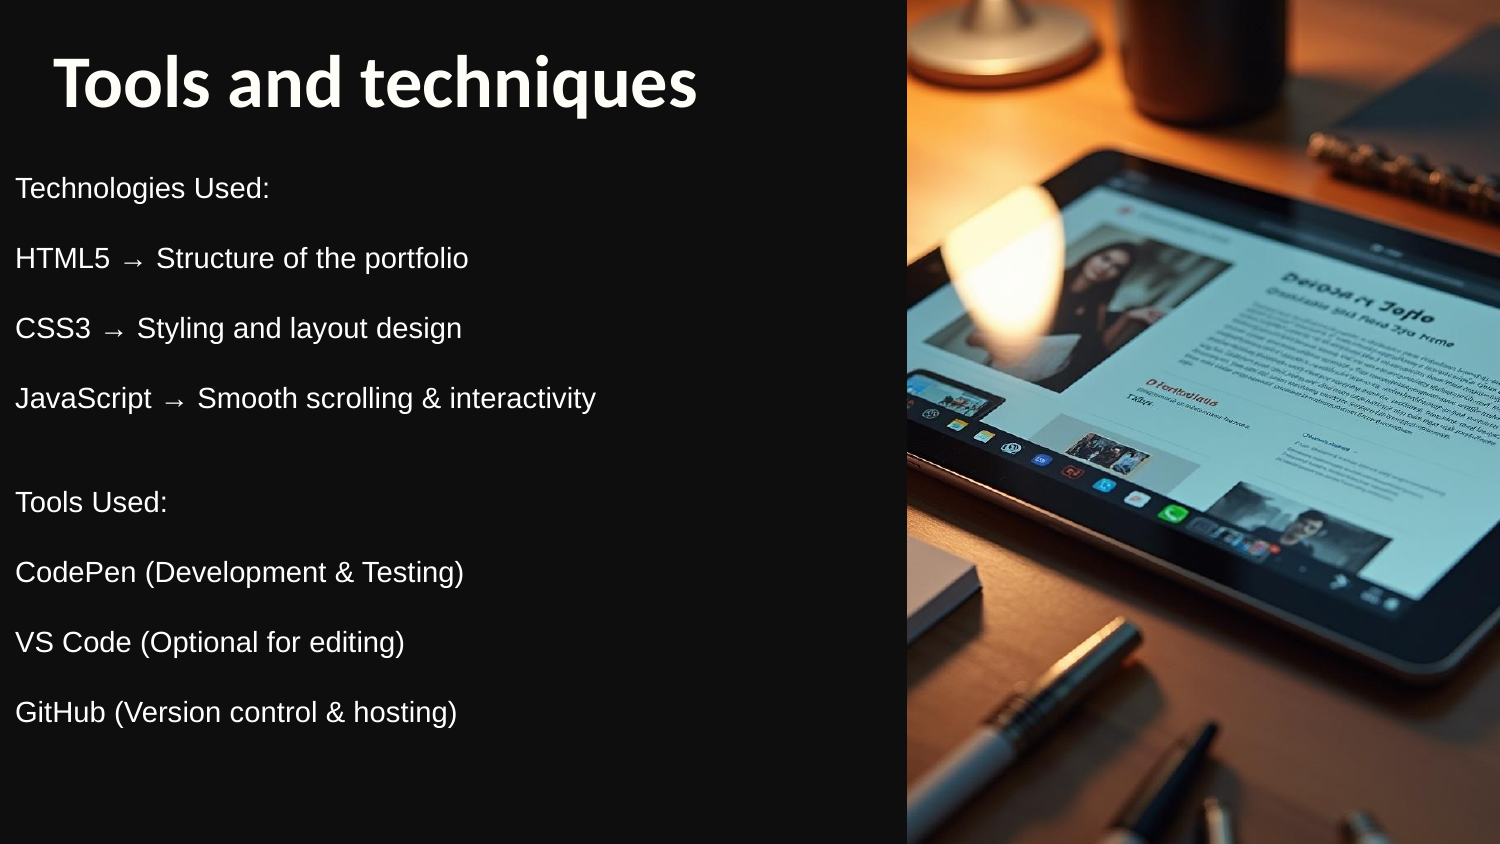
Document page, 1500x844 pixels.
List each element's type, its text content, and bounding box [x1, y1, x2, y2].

text_box Technologies Used: ‎ ‎HTML5 → Structure of the portfolio ‎ ‎CSS3 → Styling and layout design ‎ ‎JavaScript → Smooth scrolling & interactivity ‎ ‎ ‎Tools Used: ‎ ‎CodePen (Development & Testing) ‎ ‎VS Code (Optional for editing) ‎ ‎GitHub (Version control & hosting) [0, 154, 906, 744]
title Tools and techniques [38, 0, 845, 154]
picture [906, 0, 1500, 844]
